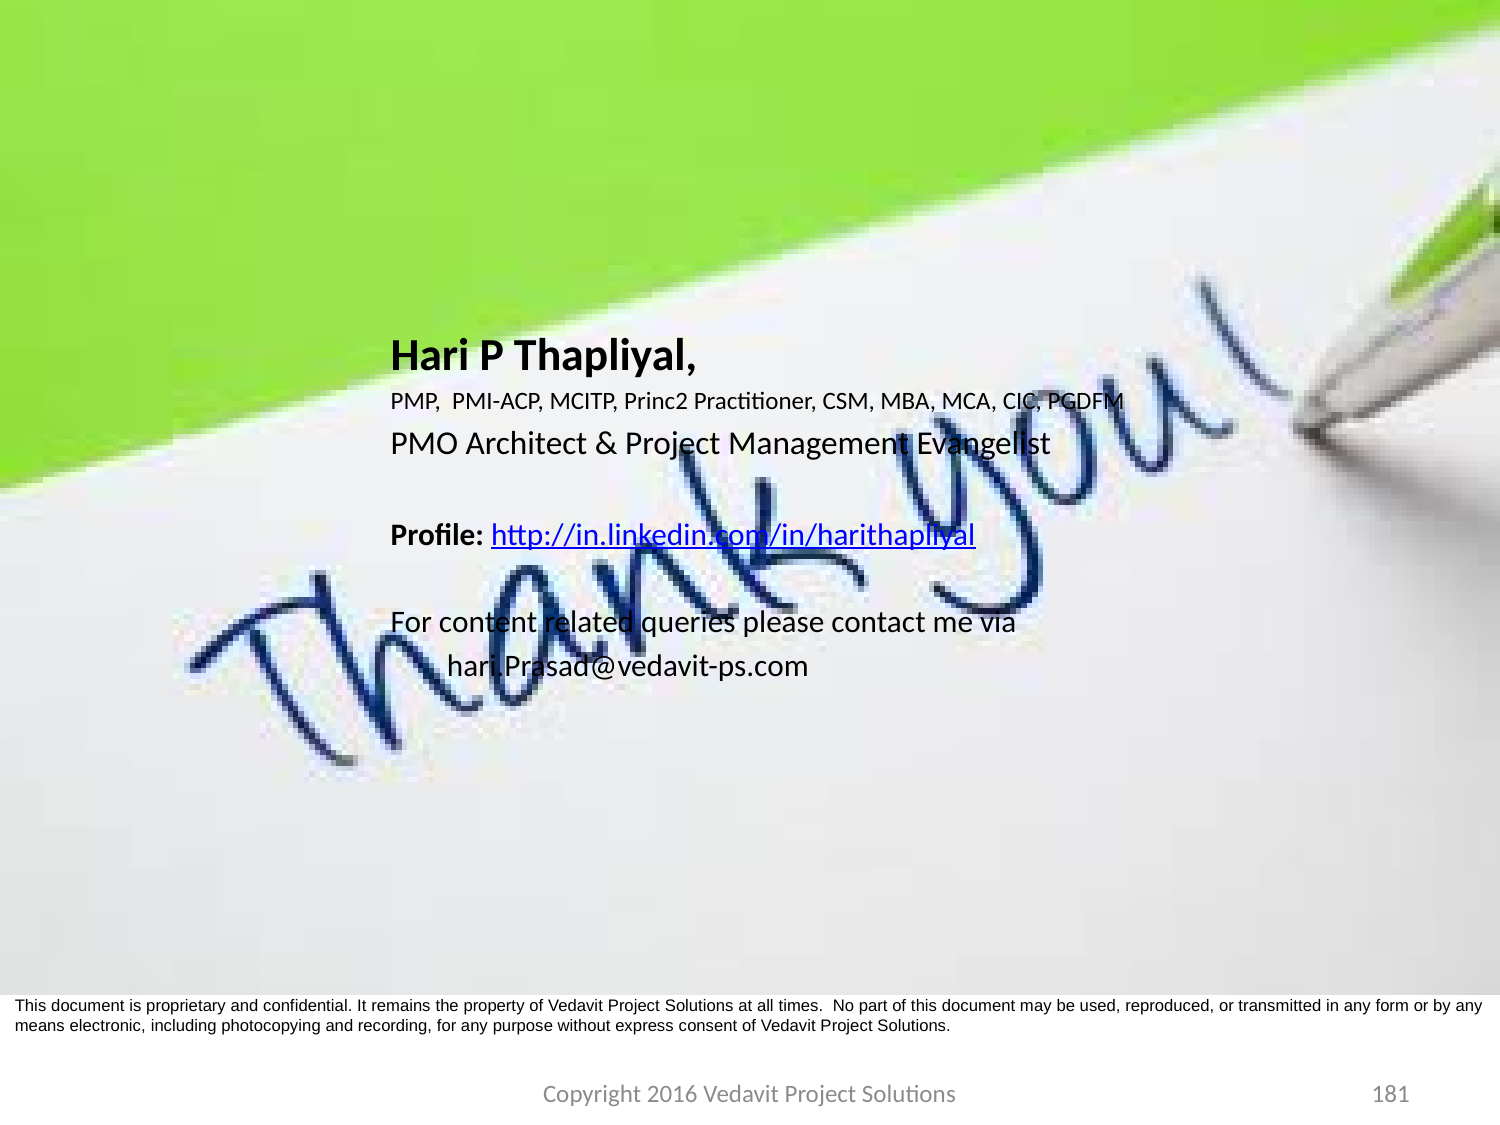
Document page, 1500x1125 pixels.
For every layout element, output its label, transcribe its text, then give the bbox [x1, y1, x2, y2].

picture [0, 0, 1500, 996]
footer Copyright 2016 Vedavit Project Solutions [512, 1062, 988, 1123]
slide_number 181 [1074, 1062, 1425, 1123]
text_box This document is proprietary and confidential. It remains the property of Vedavit Project Solutions at all times. No part of this document may be used, reproduced, or transmitted in any form or by any means electronic, including photocopying and recording, for any purpose without express consent of Vedavit Project Solutions. [0, 1002, 1500, 1043]
